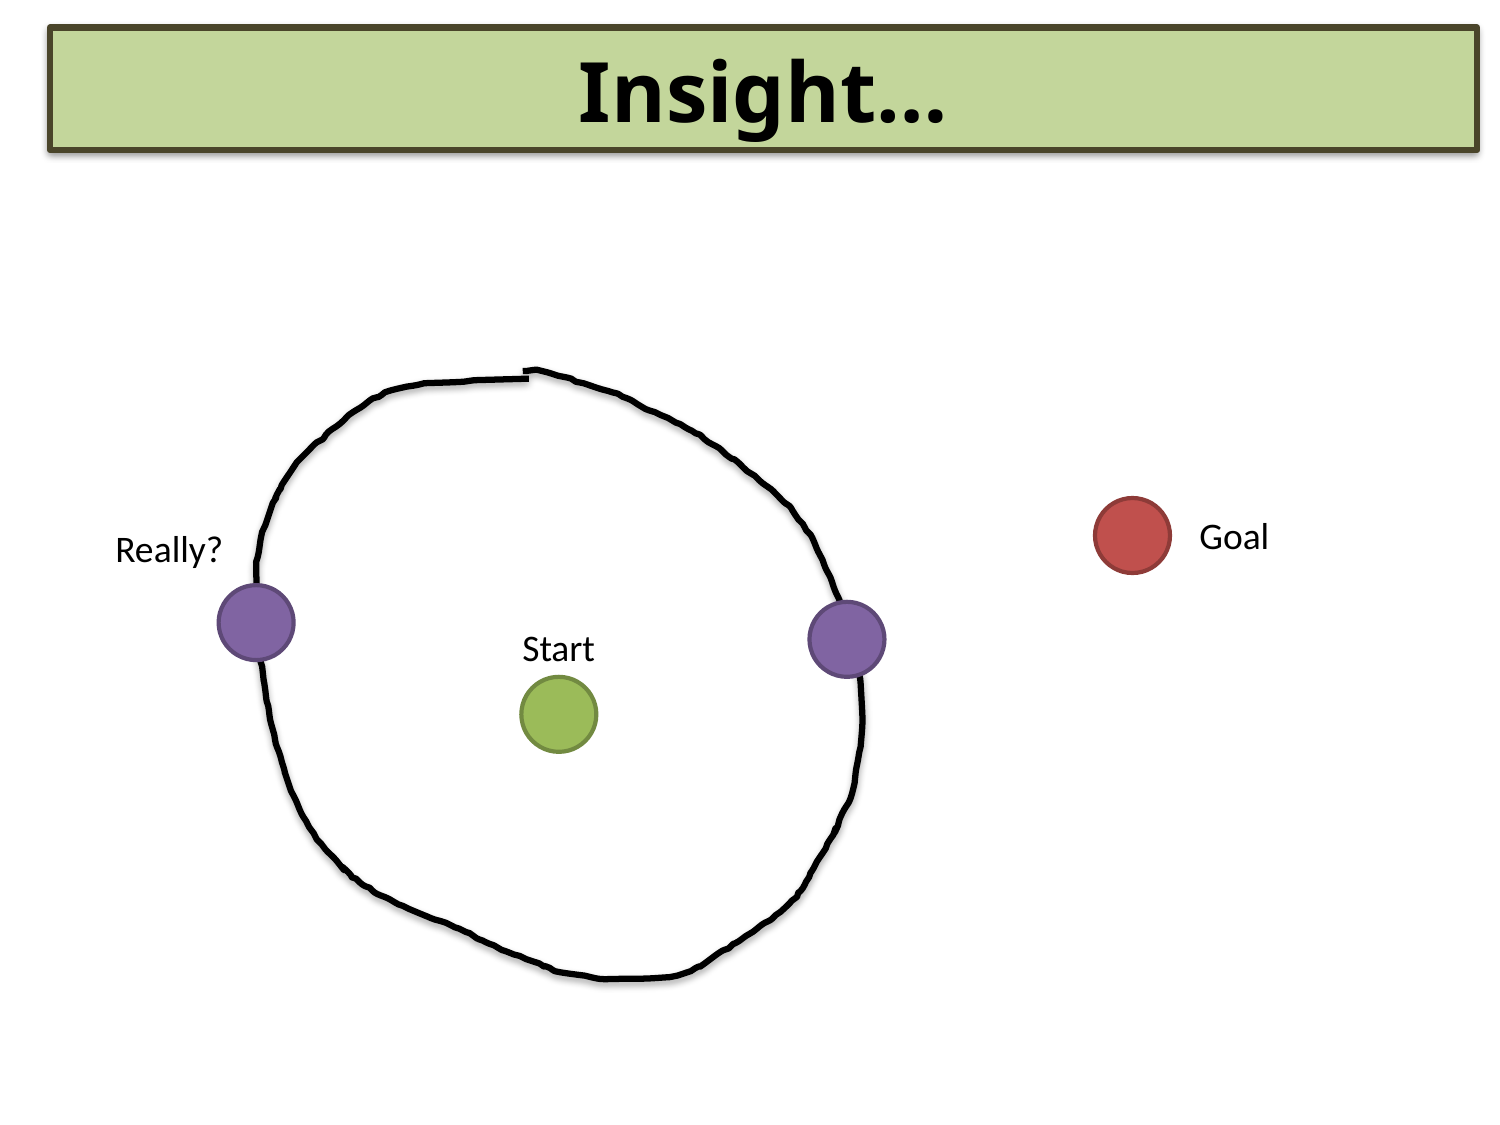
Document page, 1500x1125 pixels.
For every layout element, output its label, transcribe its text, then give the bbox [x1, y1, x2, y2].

text_box [807, 599, 887, 679]
text_box [252, 366, 866, 983]
text_box [1092, 495, 1173, 576]
text_box Goal [1184, 505, 1285, 565]
text_box Really? [100, 517, 239, 578]
text_box [216, 583, 296, 663]
text_box Insight… [47, 24, 1480, 153]
